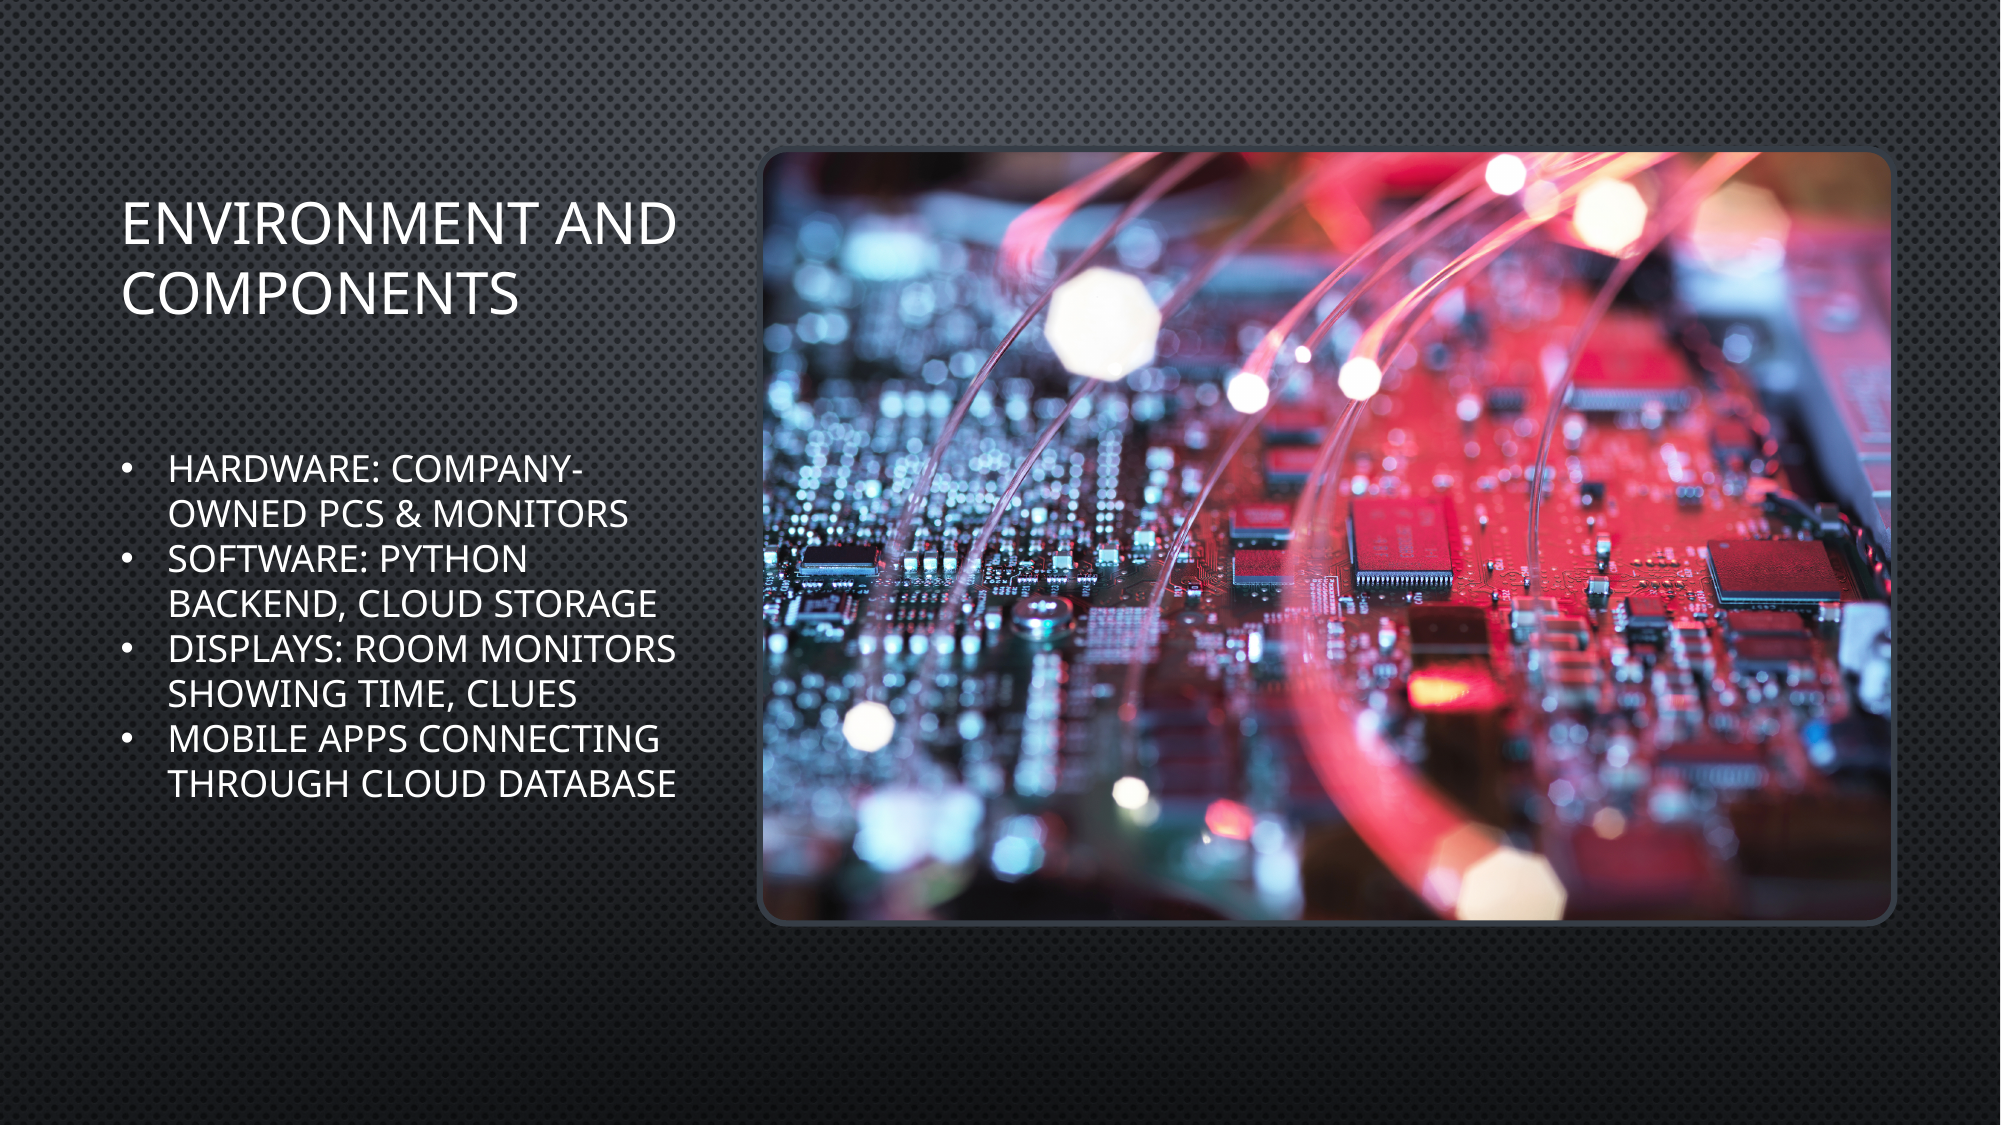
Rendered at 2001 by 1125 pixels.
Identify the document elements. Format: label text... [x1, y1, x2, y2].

picture [759, 148, 1895, 924]
title Environment and components [105, 99, 704, 413]
list Hardware: Company-owned PCs & Monitors Software: Python backend, Cloud storage Displays: Room monitors showing time, clues Mobile apps connecting through cloud database [105, 437, 704, 966]
